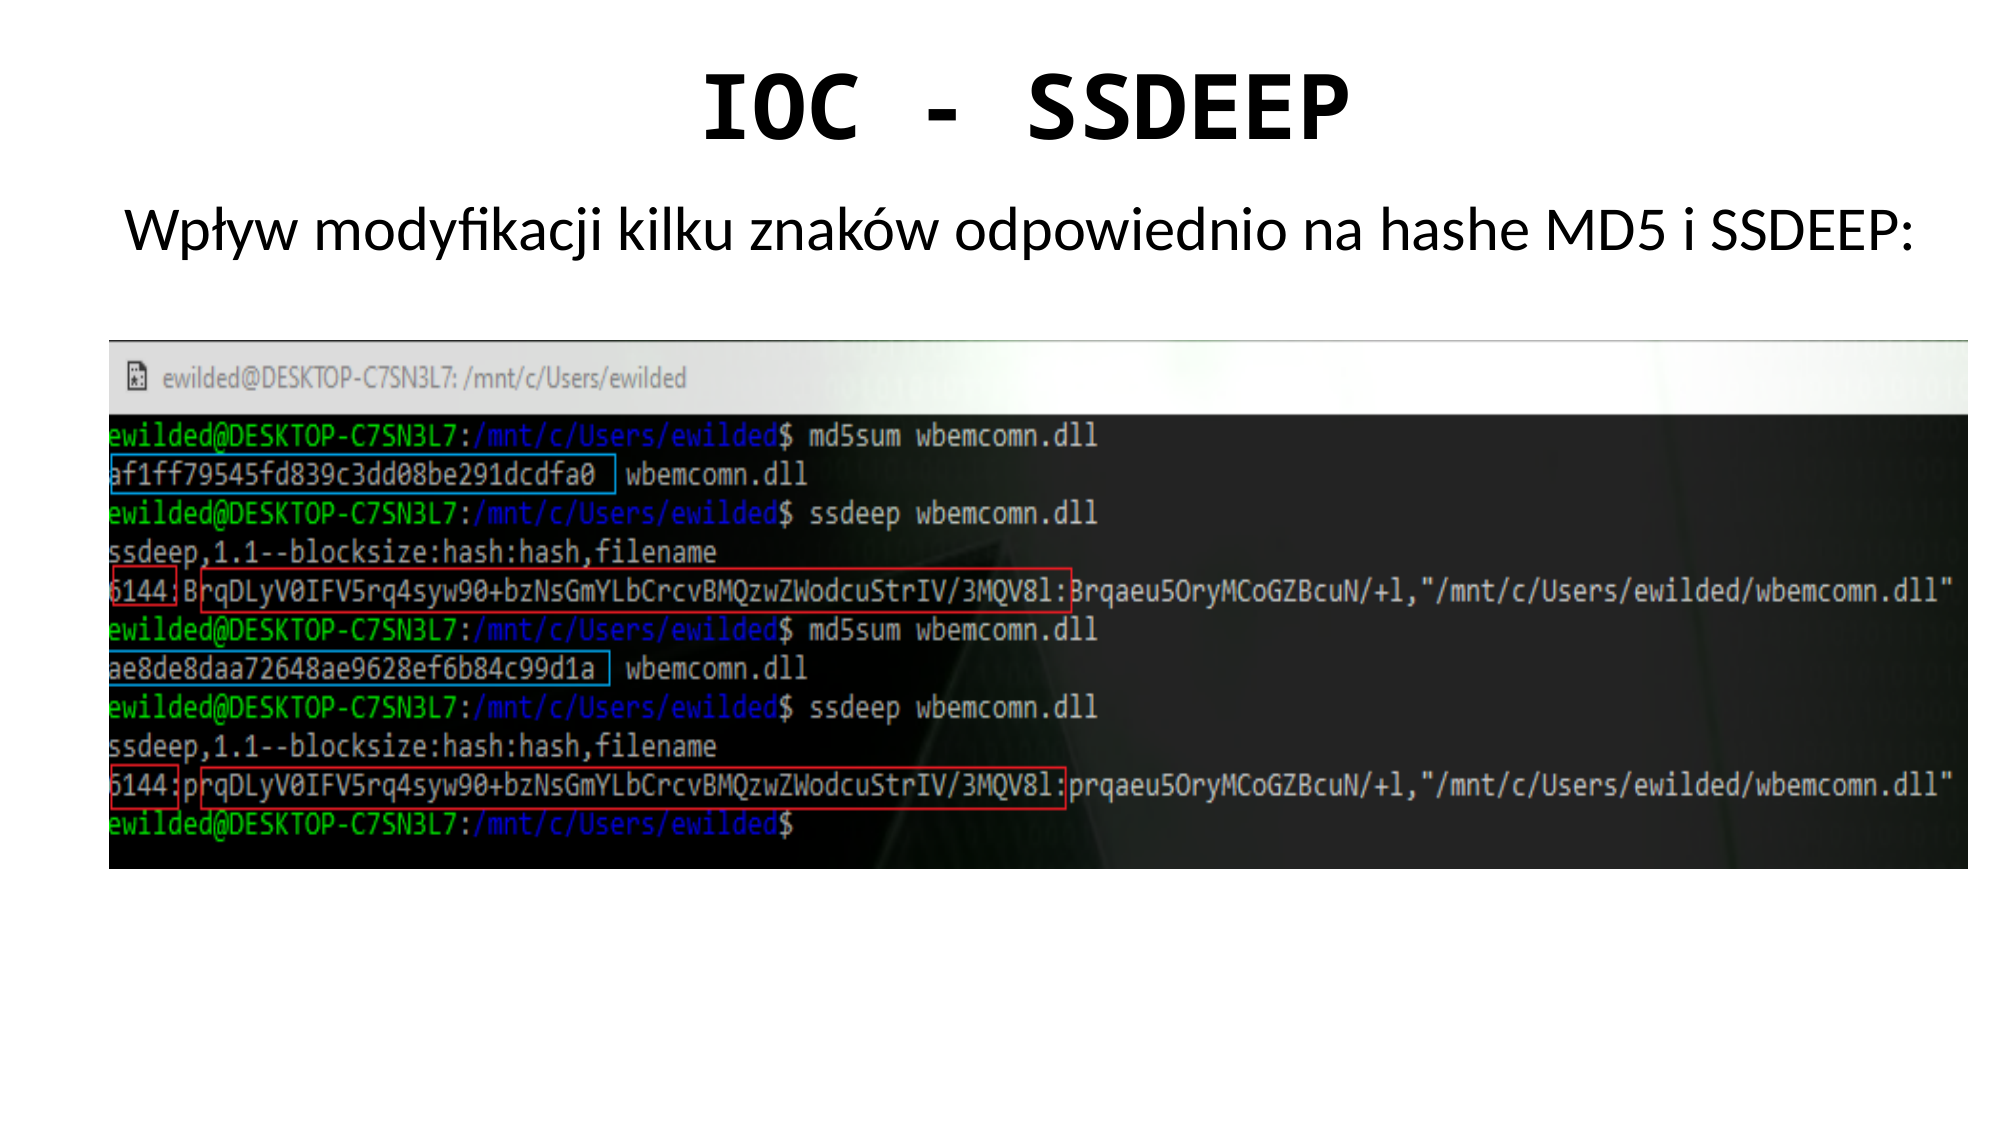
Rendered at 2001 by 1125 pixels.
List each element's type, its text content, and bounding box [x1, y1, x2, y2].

picture [109, 654, 607, 682]
title IOC - SSDEEP [125, 18, 1925, 180]
text_box Wpływ modyfikacji kilku znaków odpowiednio na hashe MD5 i SSDEEP: [109, 180, 2000, 271]
picture [113, 457, 613, 490]
picture [109, 340, 1968, 870]
